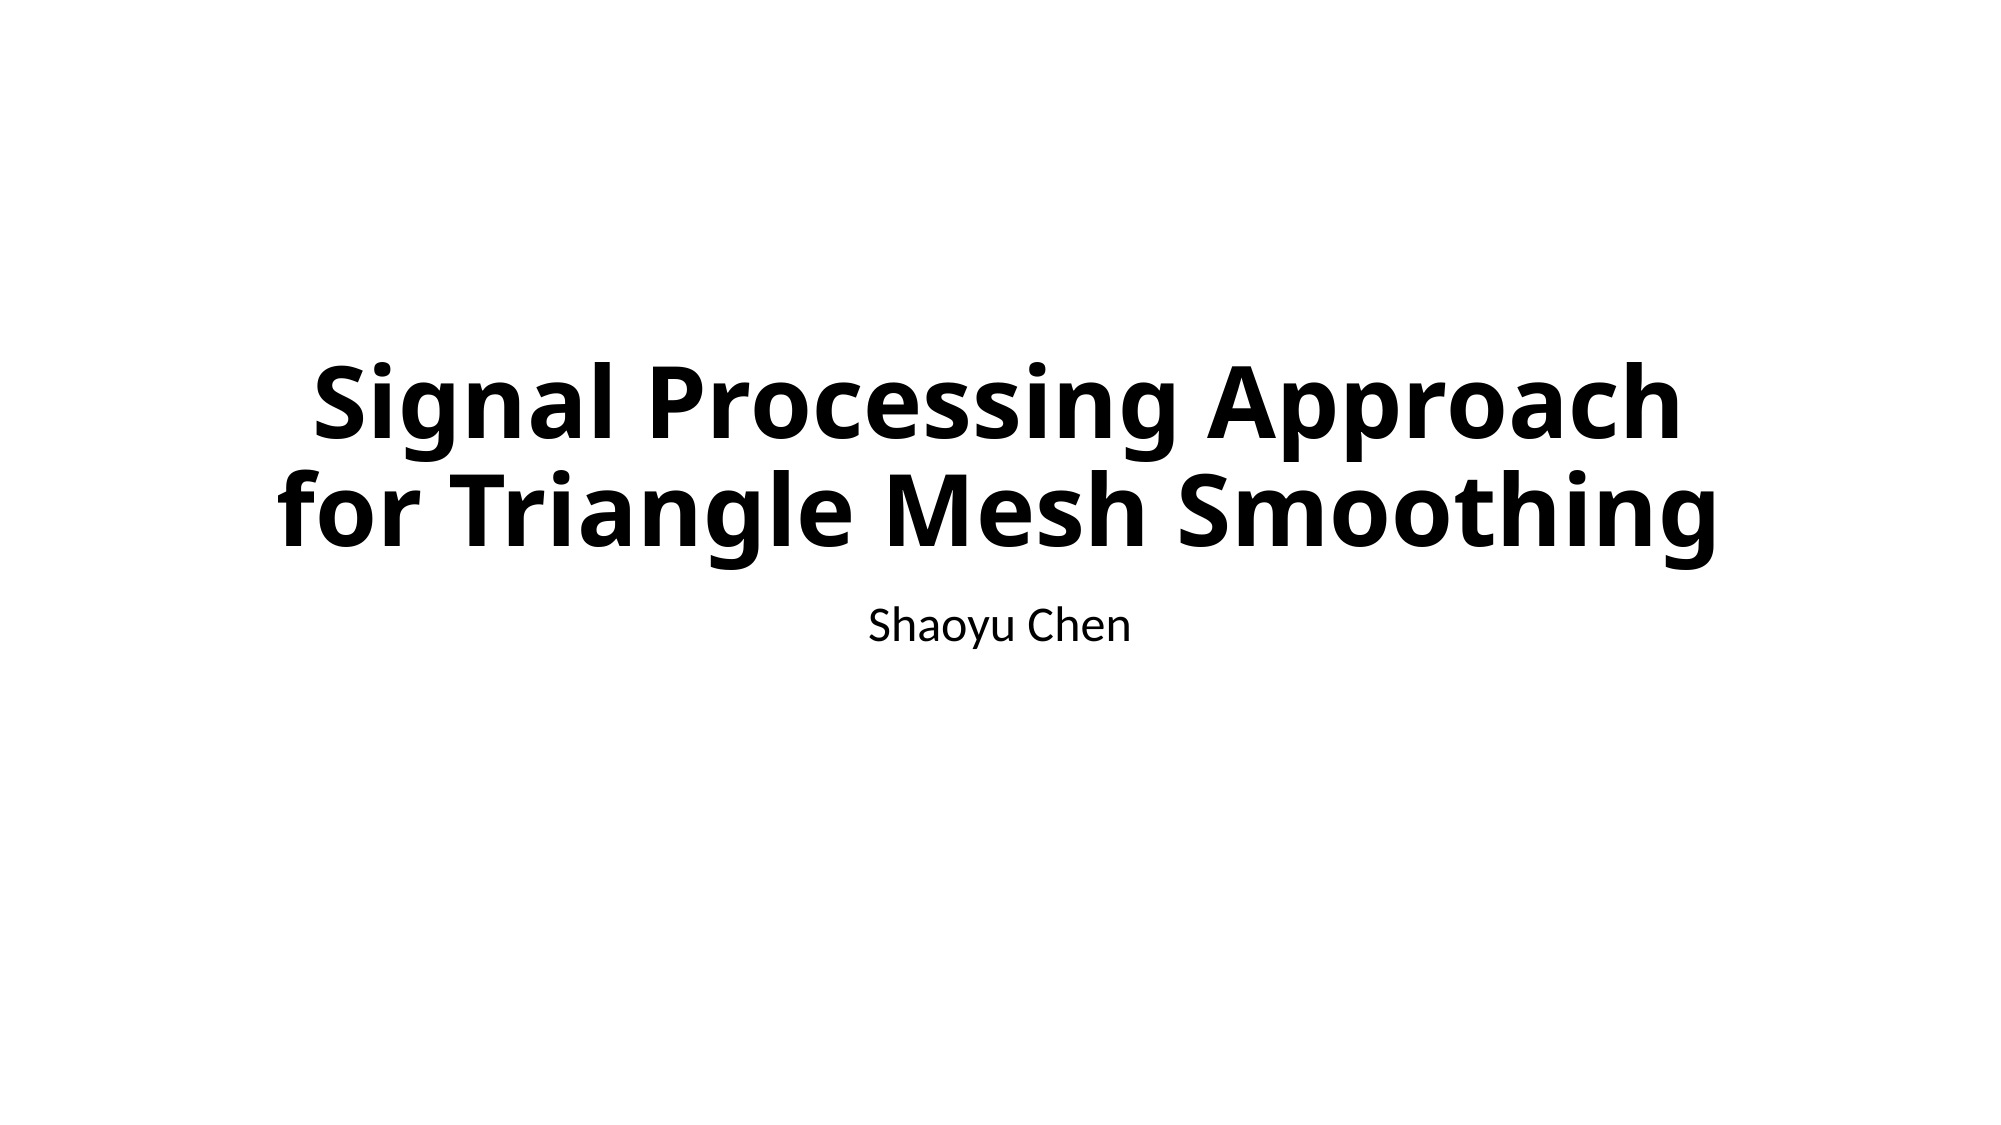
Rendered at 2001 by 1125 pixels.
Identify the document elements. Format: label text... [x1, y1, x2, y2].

subtitle Shaoyu Chen [249, 590, 1750, 863]
title Signal Processing Approach for Triangle Mesh Smoothing [249, 184, 1750, 576]
